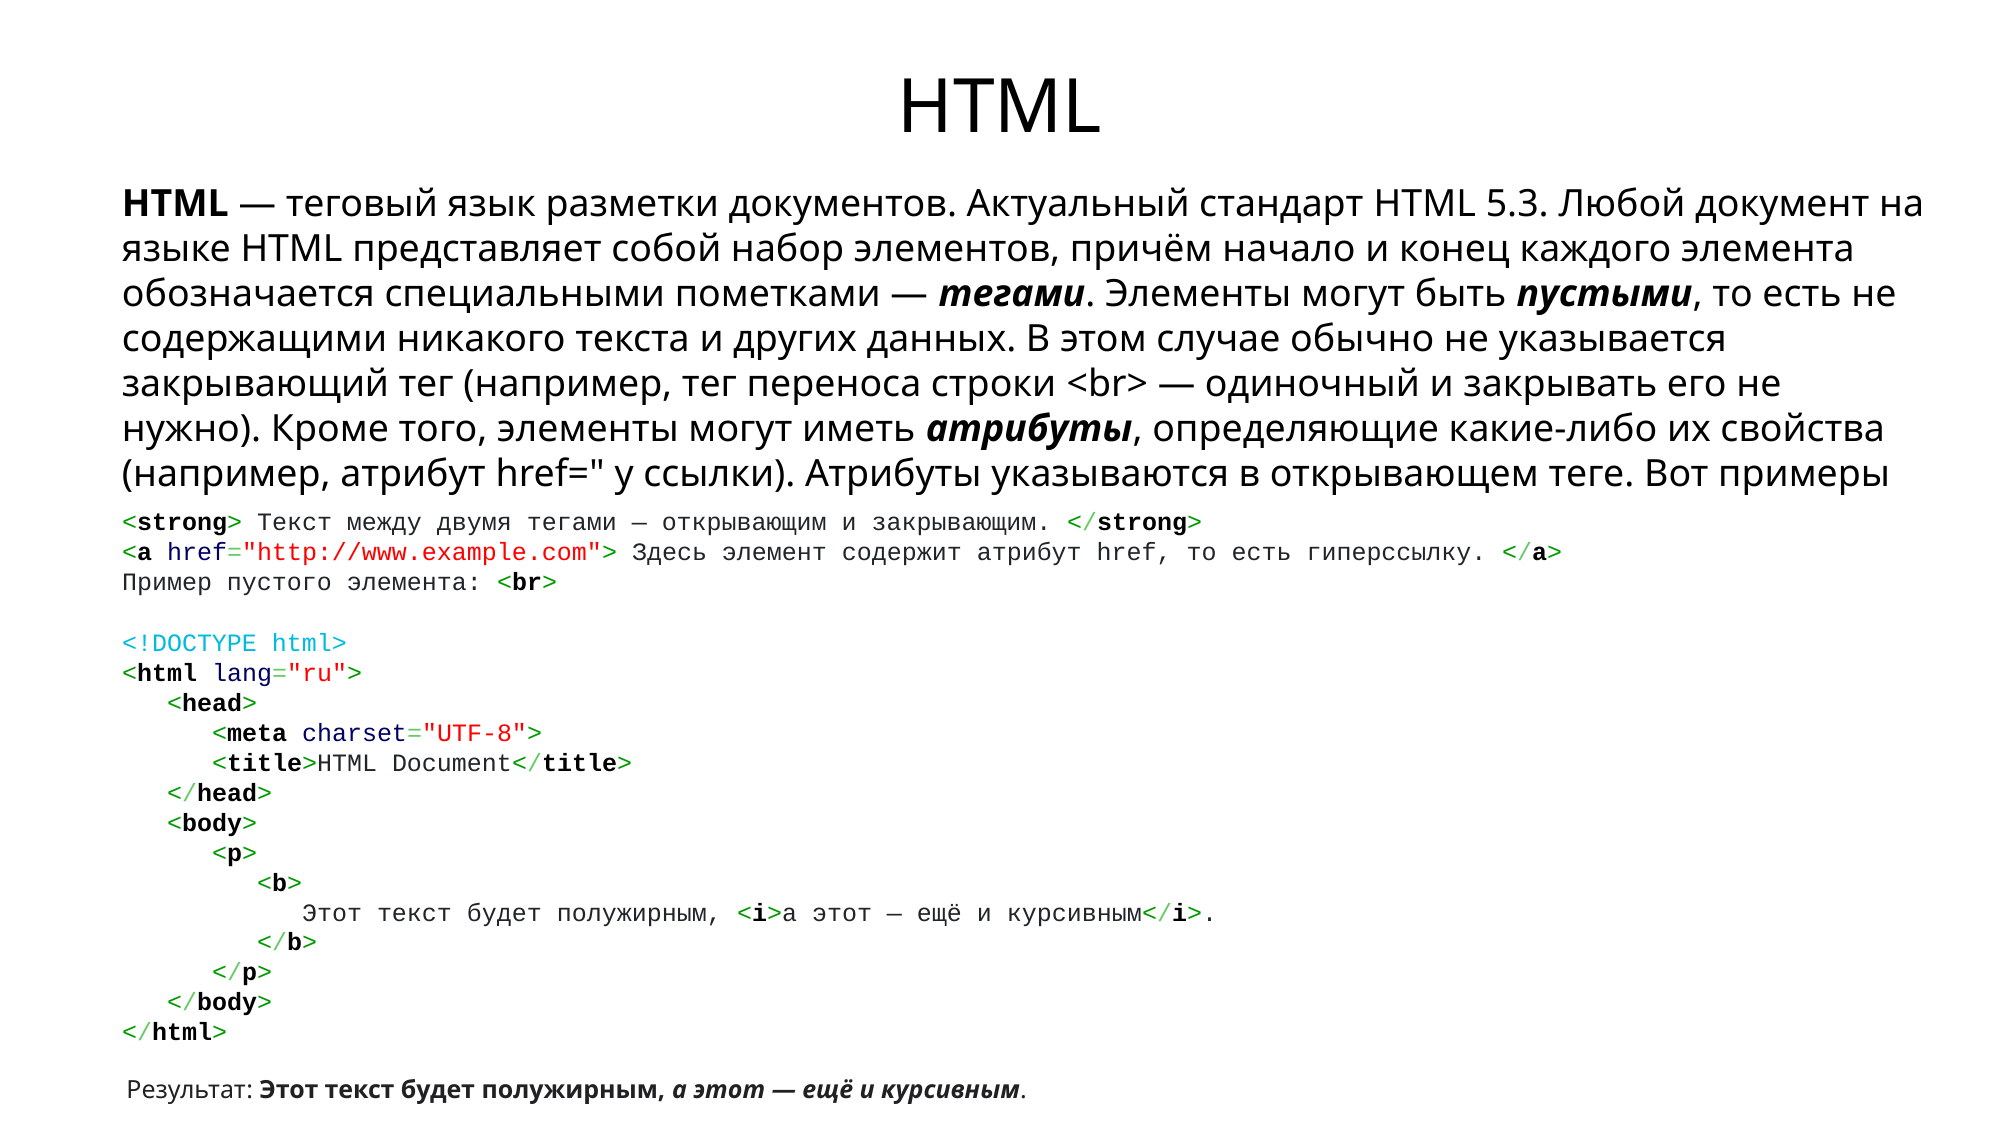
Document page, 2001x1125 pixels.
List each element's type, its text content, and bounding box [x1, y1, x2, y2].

text_box <!DOCTYPE html> <html lang="ru"> <head> <meta charset="UTF-8"> <title>HTML Document</title> </head> <body> <p> <b> Этот текст будет полужирным, <i>а этот — ещё и курсивным</i>. </b> </p> </body> </html> [107, 619, 1510, 1054]
text_box <strong> Текст между двумя тегами — открывающим и закрывающим. </strong> <a href="http://www.example.com"> Здесь элемент содержит атрибут href, то есть гиперссылку. </a> Пример пустого элемента: <br> [107, 498, 1945, 604]
text_box Результат: Этот текст будет полужирным, а этот — ещё и курсивным. [84, 1068, 1253, 1107]
text_box HTML — теговый язык разметки документов. Актуальный стандарт HTML 5.3. Любой документ на языке HTML представляет собой набор элементов, причём начало и конец каждого элемента обозначается специальными пометками — тегами. Элементы могут быть пустыми, то есть не содержащими никакого текста и других данных. В этом случае обычно не указывается закрывающий тег (например, тег переноса строки <br> — одиночный и закрывать его не нужно). Кроме того, элементы могут иметь атрибуты, определяющие какие-либо их свойства (например, атрибут href=" у ссылки). Атрибуты указываются в открывающем теге. Вот примеры фрагментов HTML-документа: [107, 172, 1945, 498]
title HTML [137, 0, 1863, 172]
